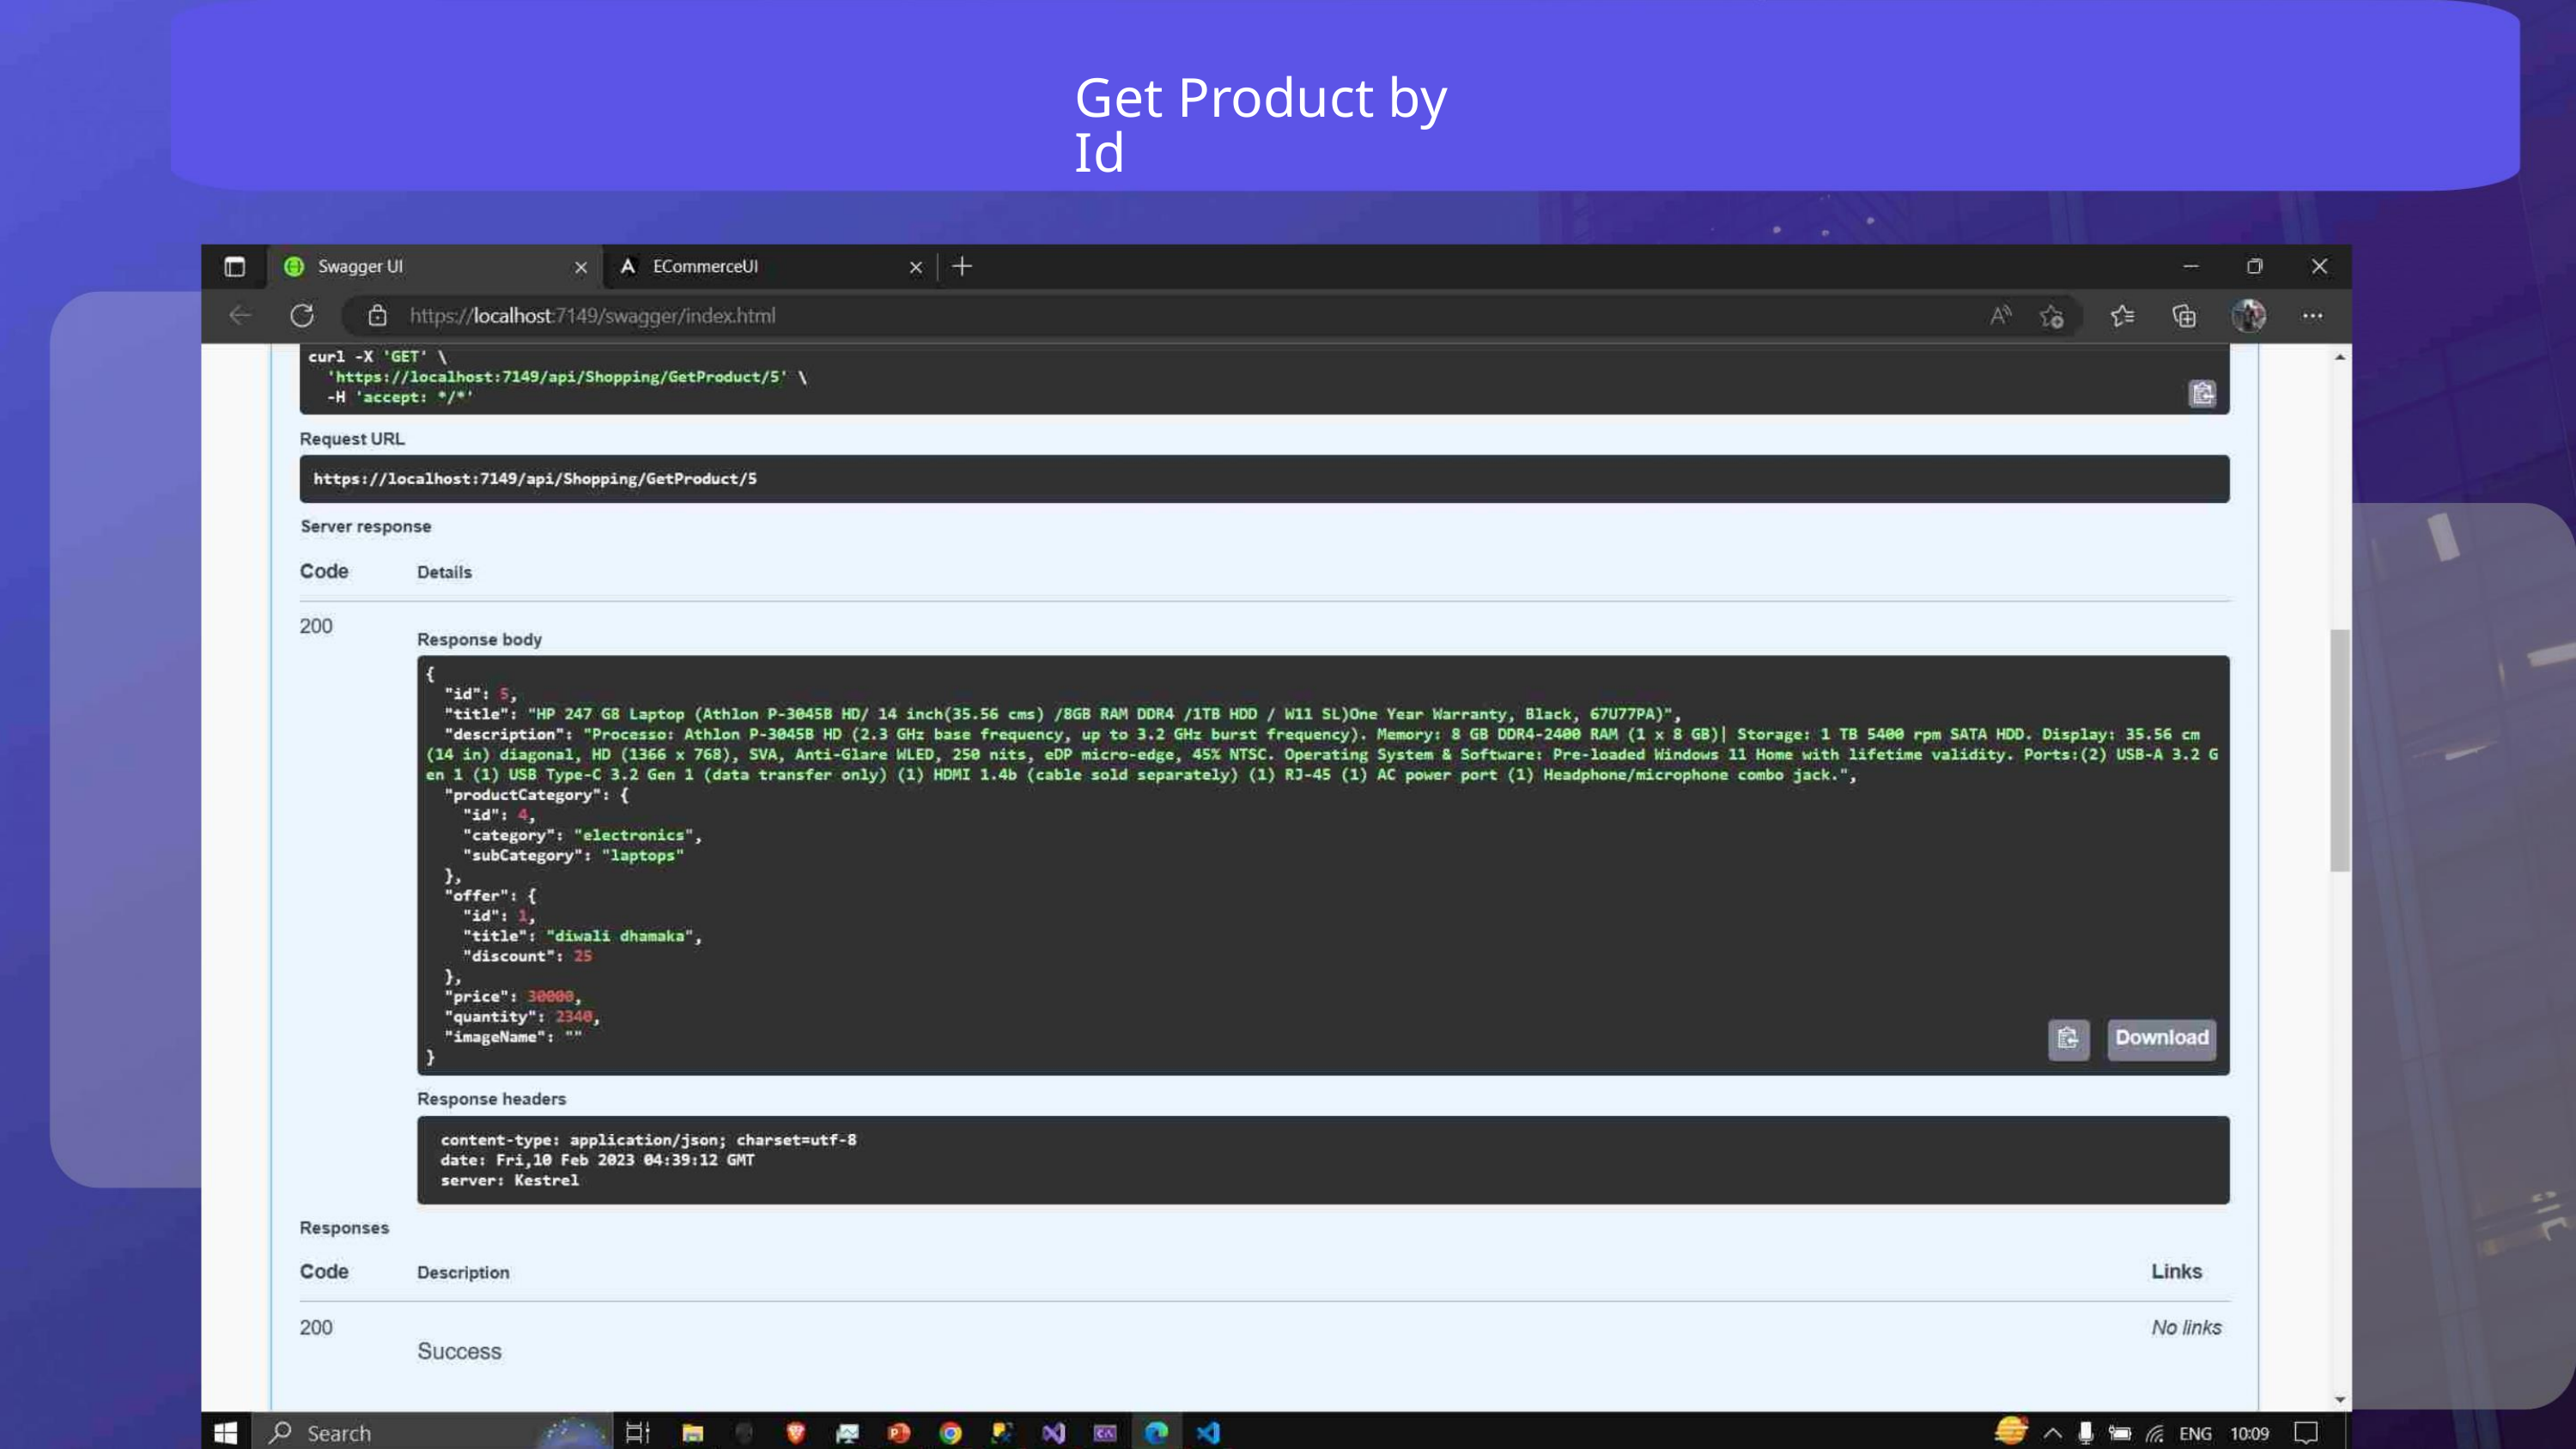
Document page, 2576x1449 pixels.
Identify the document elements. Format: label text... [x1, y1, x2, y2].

text_box Get Product by Id [1074, 71, 1485, 184]
text_box [0, 0, 2576, 1449]
